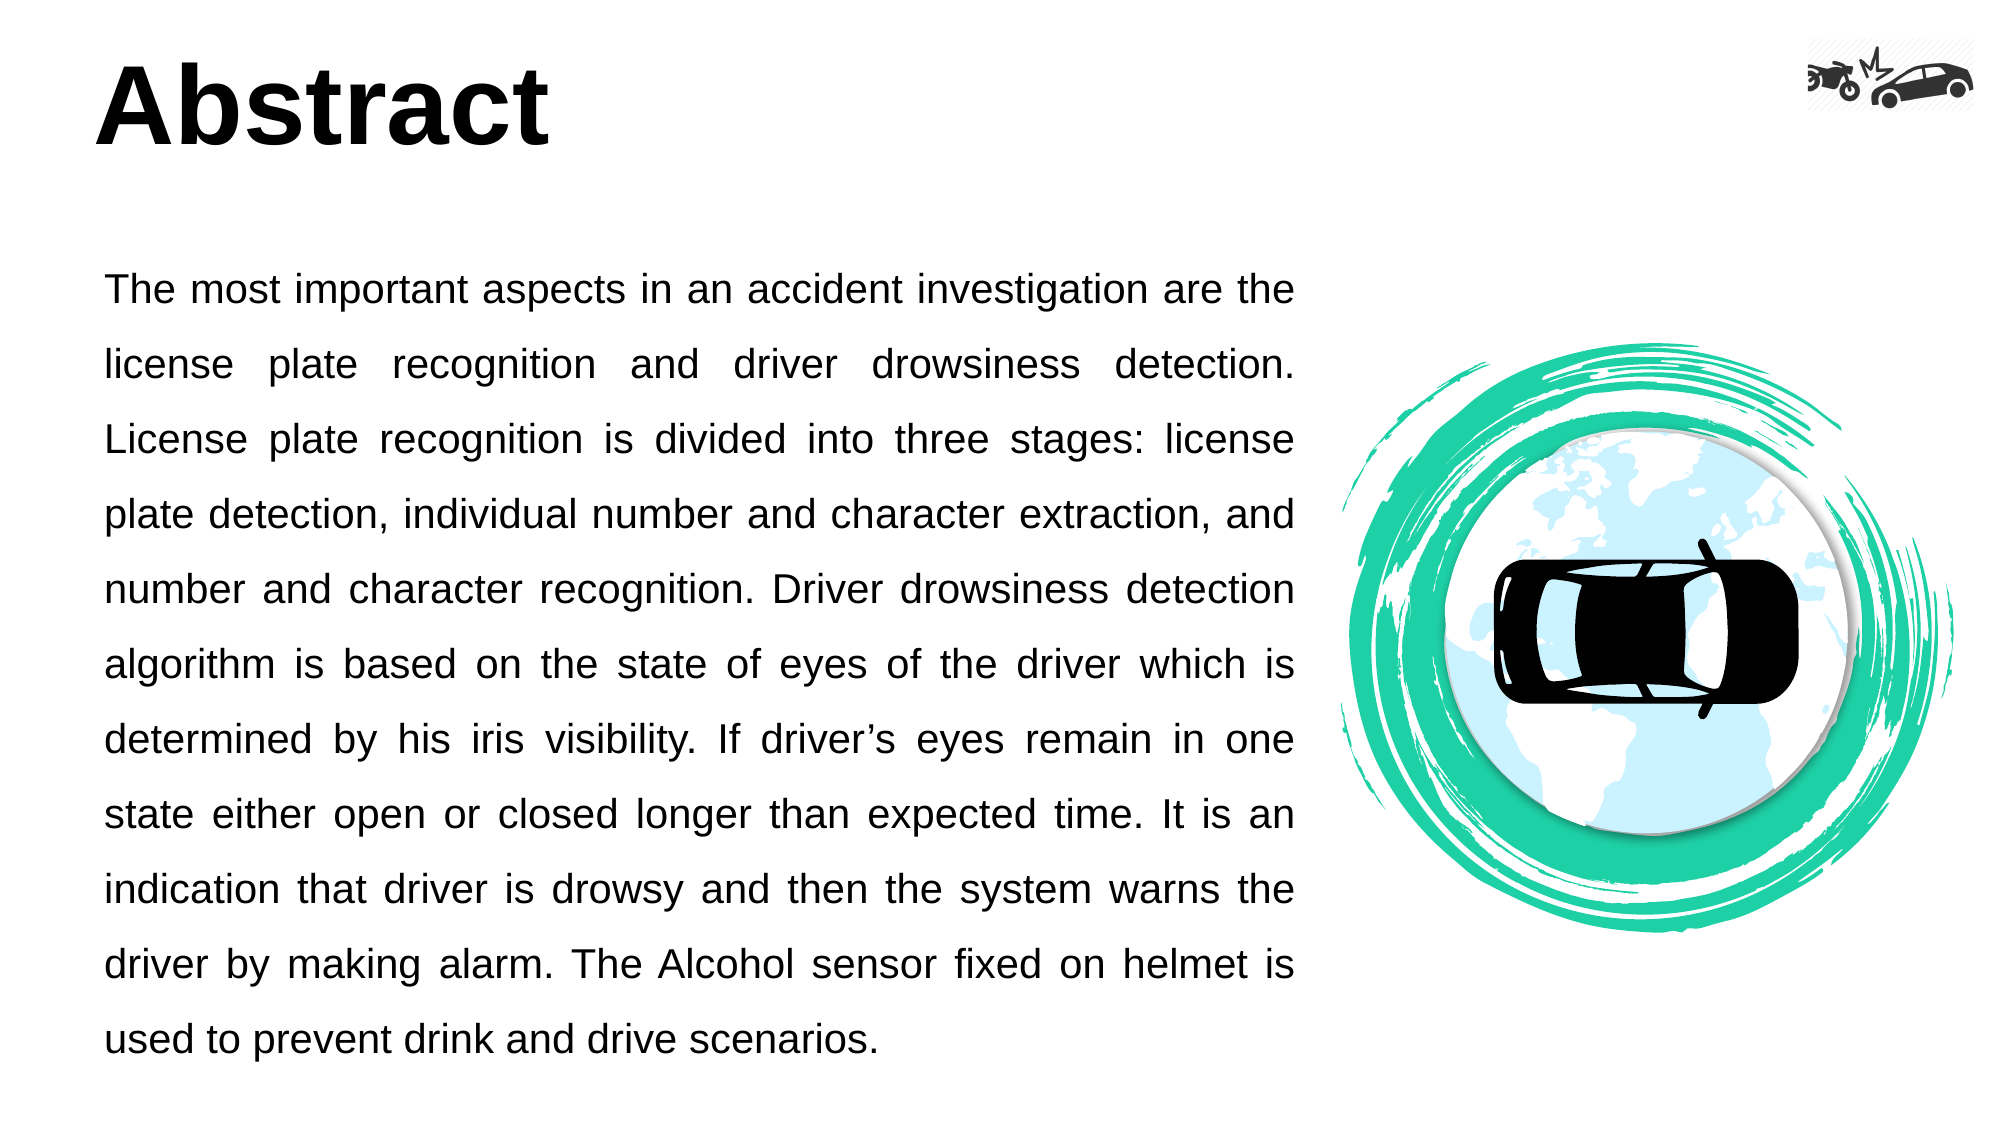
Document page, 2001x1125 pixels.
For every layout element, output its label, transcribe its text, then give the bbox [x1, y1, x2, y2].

text_box [1941, 581, 1954, 700]
text_box The most important aspects in an accident investigation are the license plate recognition and driver drowsiness detection. License plate recognition is divided into three stages: license plate detection, individual number and character extraction, and number and character recognition. Driver drowsiness detection algorithm is based on the state of eyes of the driver which is determined by his iris visibility. If driver’s eyes remain in one state either open or closed longer than expected time. It is an indication that driver is drowsy and then the system warns the driver by making alarm. The Alcohol sensor fixed on helmet is used to prevent drink and drive scenarios. [89, 229, 1311, 1070]
picture [1807, 39, 1975, 111]
list Abstract [53, 39, 590, 178]
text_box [1444, 430, 1848, 834]
text_box [1349, 343, 1938, 933]
text_box [1342, 361, 1491, 513]
text_box [1341, 702, 1387, 811]
